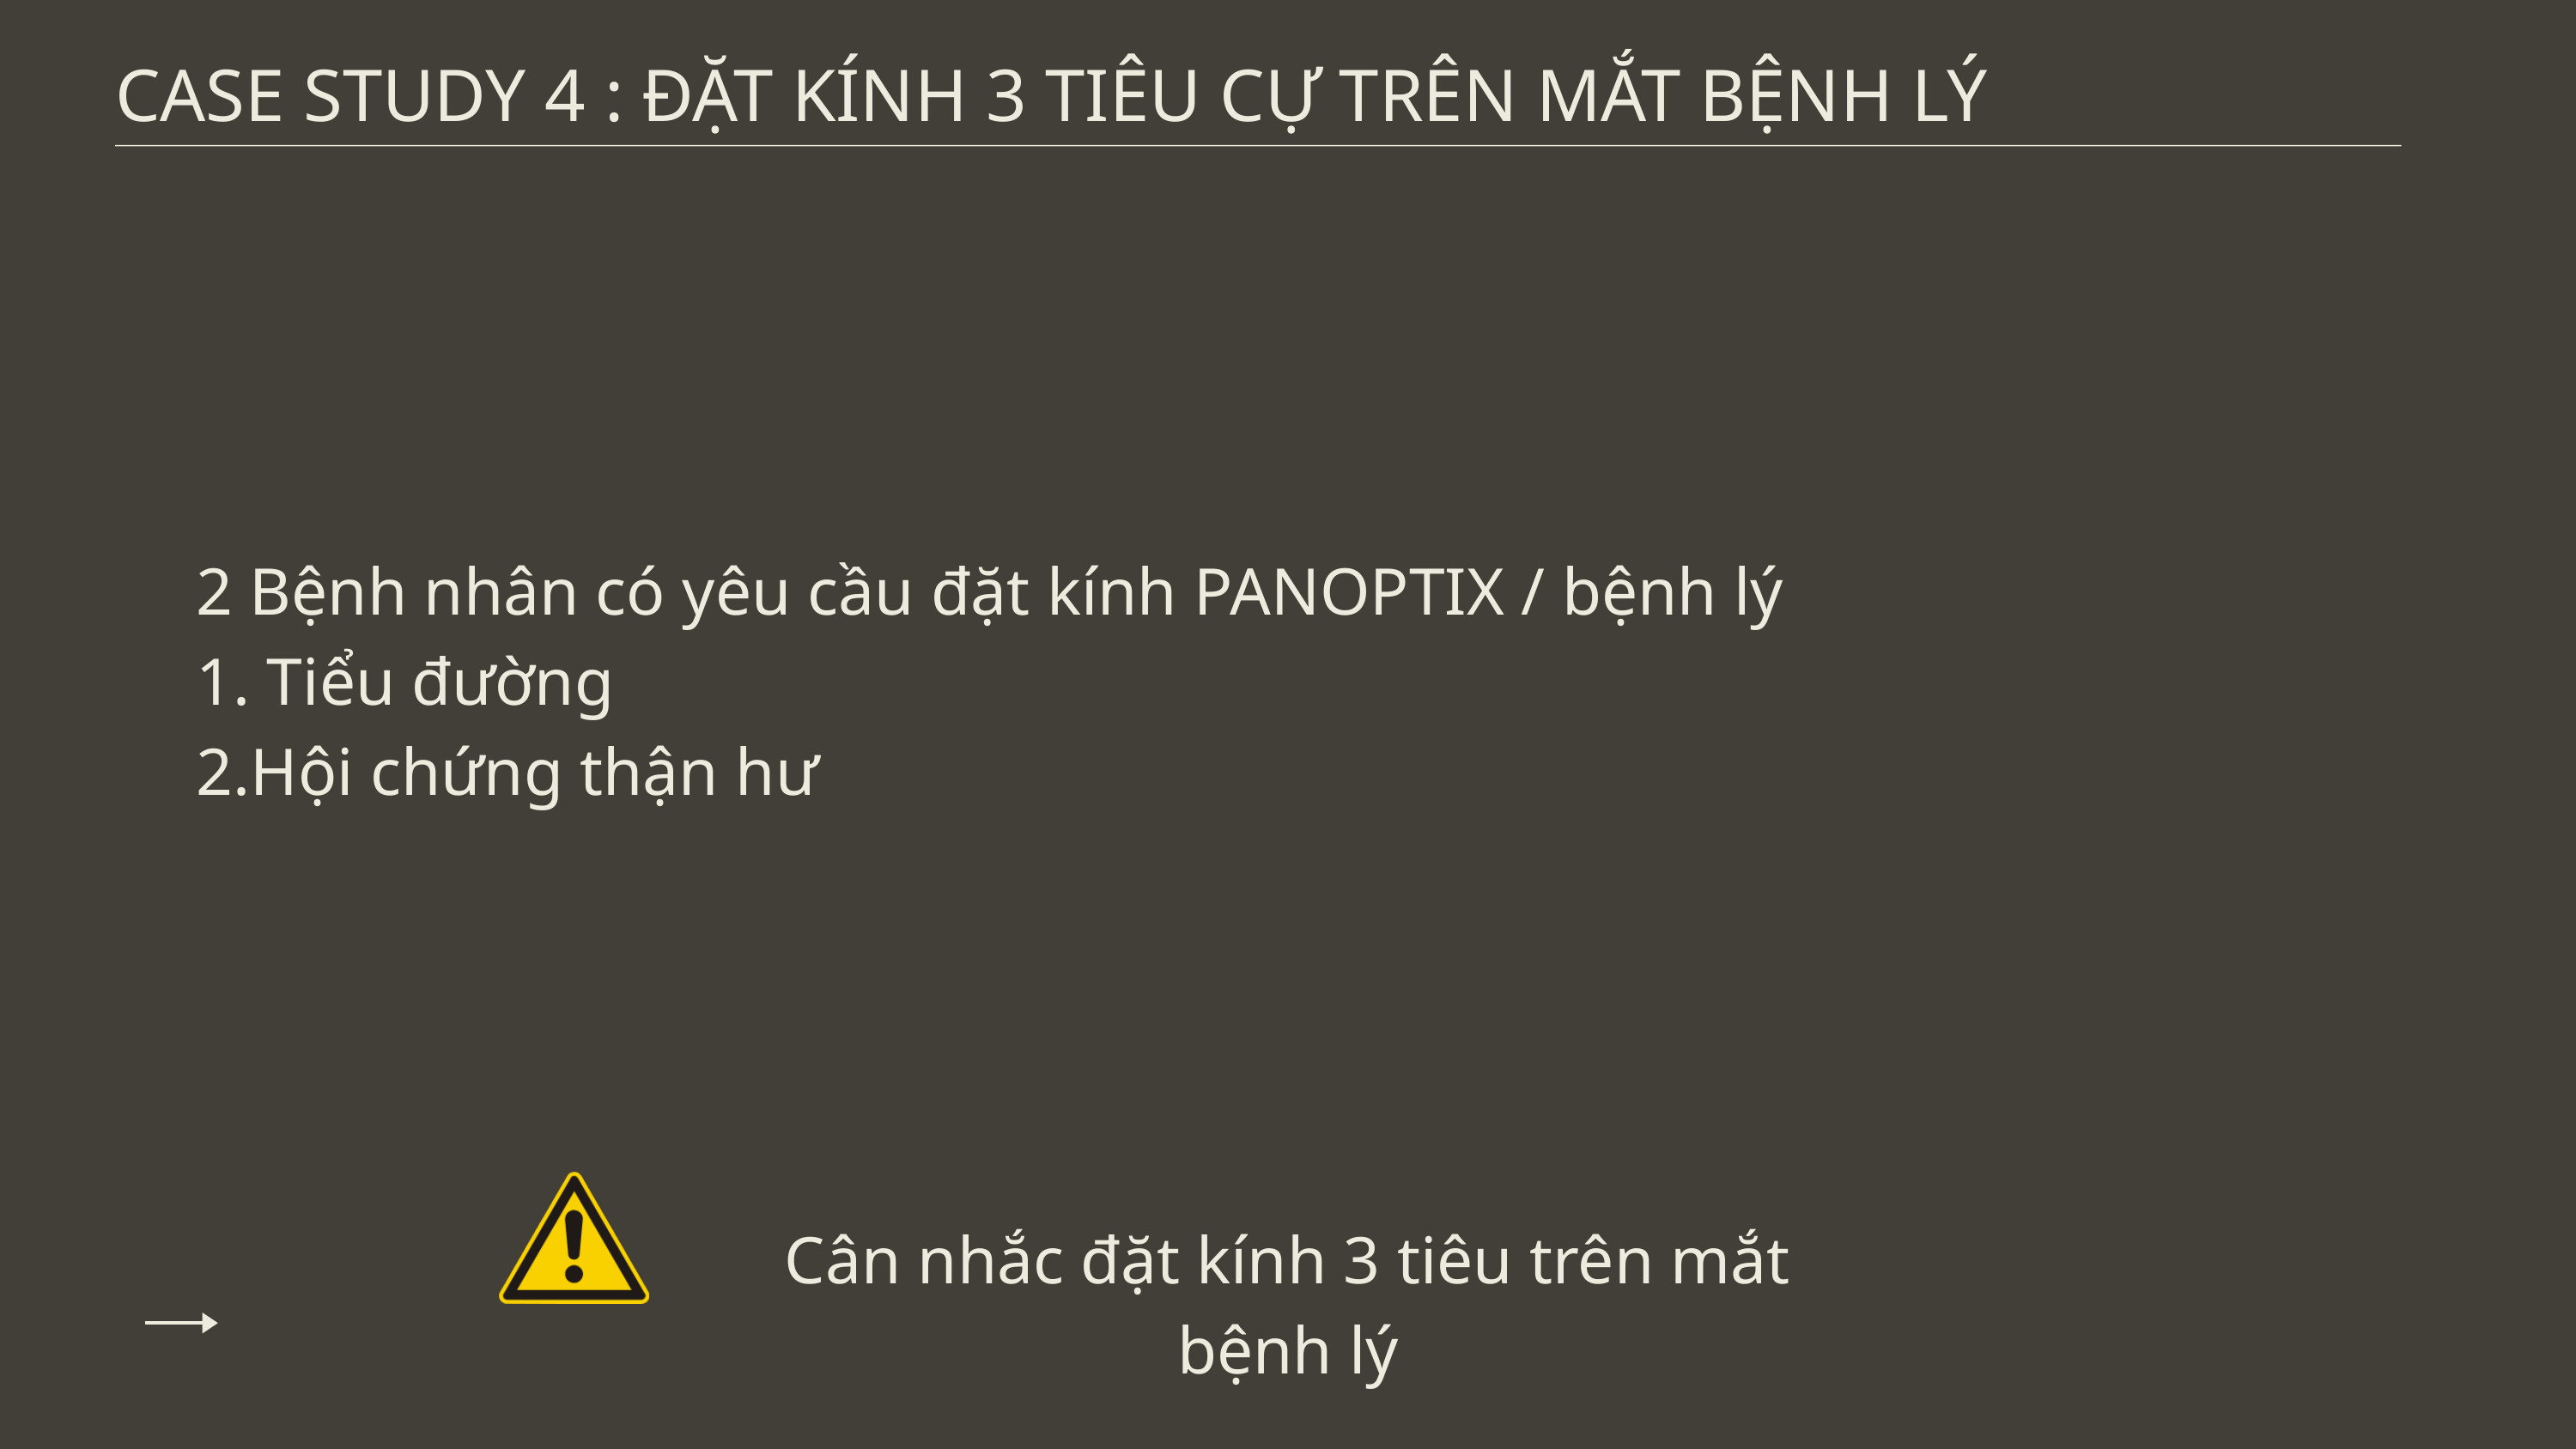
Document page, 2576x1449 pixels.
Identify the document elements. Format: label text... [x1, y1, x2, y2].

text_box CASE STUDY 4 : ĐẶT KÍNH 3 TIÊU CỰ TRÊN MẮT BỆNH LÝ [115, 49, 2402, 136]
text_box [144, 1312, 219, 1334]
text_box Cân nhắc đặt kính 3 tiêu trên mắt bệnh lý [700, 1206, 1876, 1387]
text_box 2 Bệnh nhân có yêu cầu đặt kính PANOPTIX / bệnh lý 1. Tiểu đường 2.Hội chứng thận hư [196, 537, 2380, 809]
text_box [499, 1172, 650, 1304]
